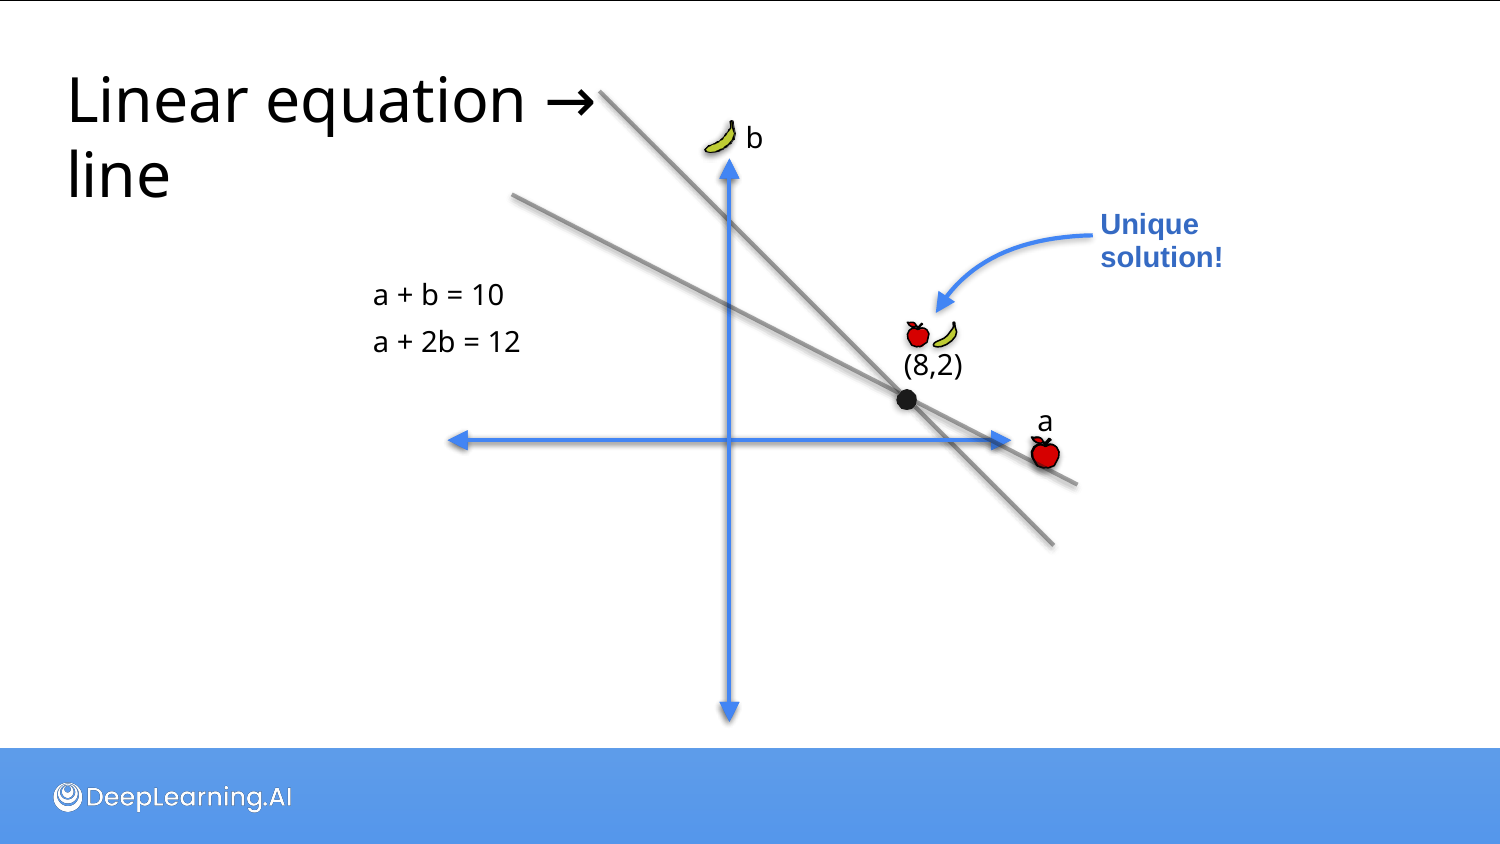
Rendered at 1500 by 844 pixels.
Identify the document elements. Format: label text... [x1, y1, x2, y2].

title Linear equation → line [64, 57, 694, 144]
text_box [47, 145, 471, 253]
text_box Unique solution! [1098, 201, 1226, 274]
text_box a + b = 10 a + 2b = 12 [370, 261, 435, 358]
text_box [441, 117, 1018, 732]
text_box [441, 83, 1067, 185]
picture [0, 748, 1500, 844]
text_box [502, 187, 1088, 499]
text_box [889, 386, 923, 420]
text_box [1022, 507, 1067, 732]
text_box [927, 230, 1100, 324]
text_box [900, 318, 964, 358]
